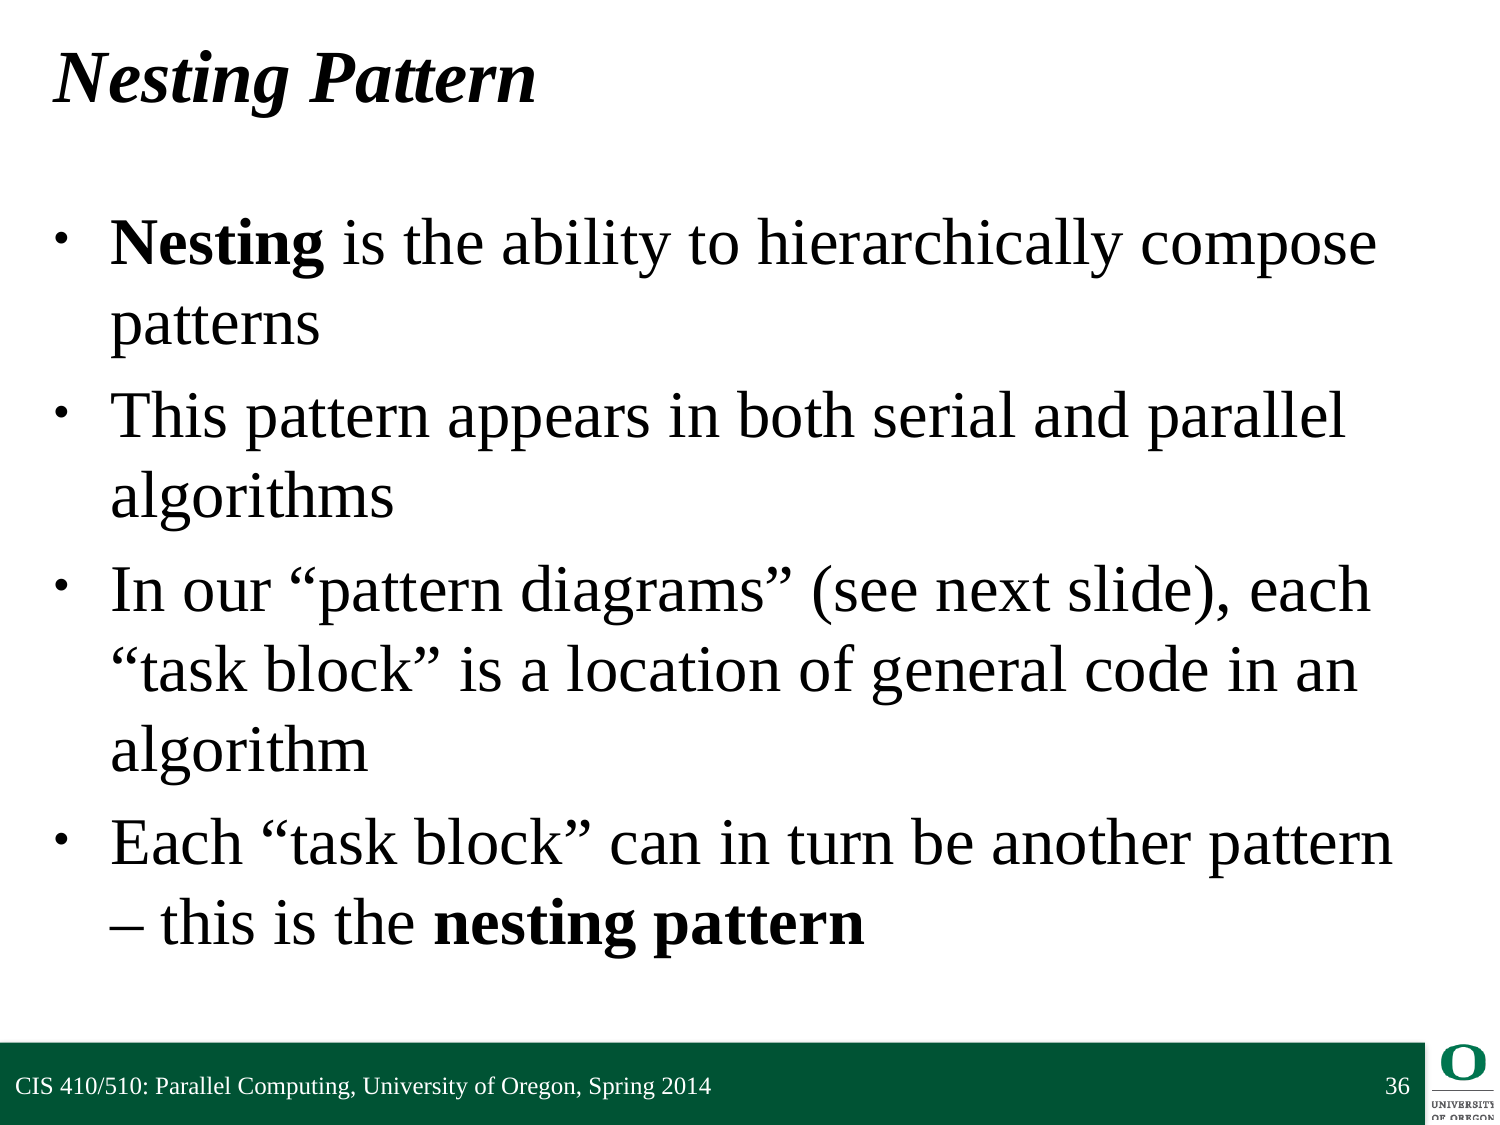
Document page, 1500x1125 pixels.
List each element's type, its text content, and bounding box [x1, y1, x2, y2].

list Nesting is the ability to hierarchically compose patterns This pattern appears in both serial and parallel algorithms In our “pattern diagrams” (see next slide), each “task block” is a location of general code in an algorithm Each “task block” can in turn be another pattern – this is the nesting pattern [39, 189, 1459, 1054]
footer CIS 410/510: Parallel Computing, University of Oregon, Spring 2014 [0, 1044, 988, 1125]
title Nesting Pattern [39, 0, 1500, 145]
slide_number 36 [1074, 1044, 1425, 1125]
